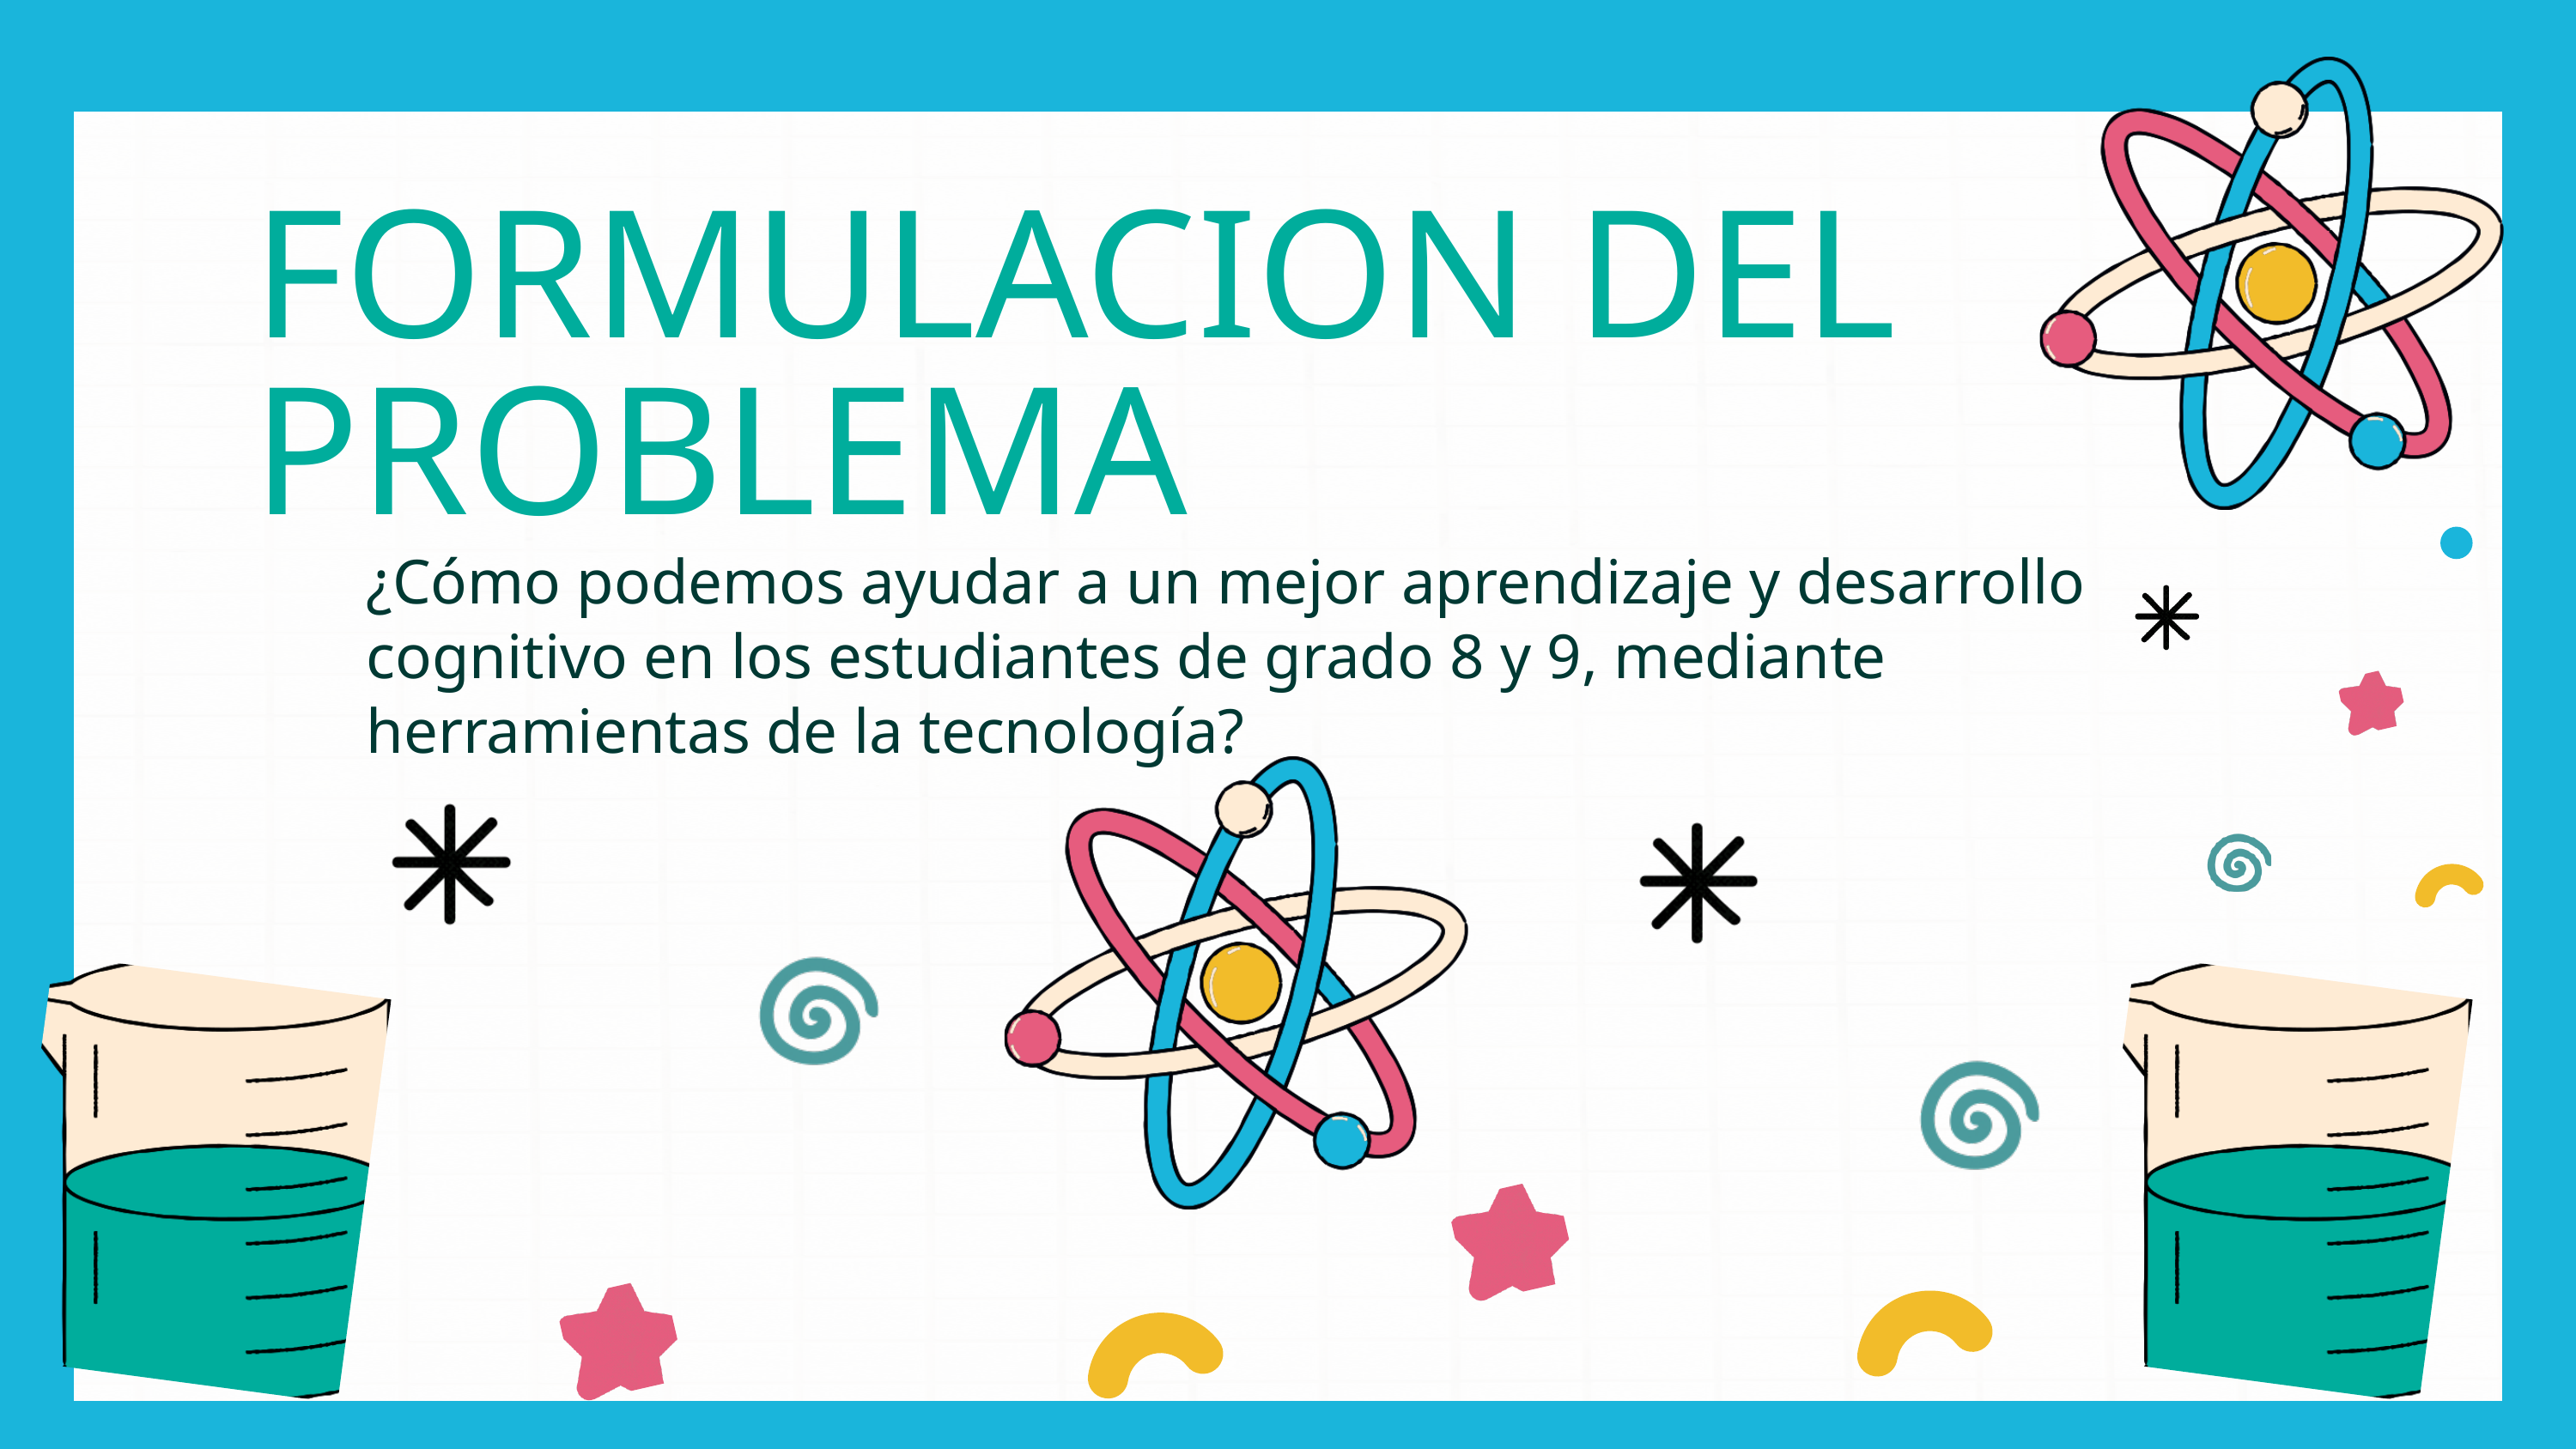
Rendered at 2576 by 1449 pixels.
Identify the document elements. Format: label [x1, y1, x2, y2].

text_box [2439, 526, 2473, 560]
text_box [1082, 1313, 1221, 1387]
text_box [1851, 1291, 1990, 1366]
text_box [0, 0, 2576, 1449]
text_box [2411, 864, 2483, 902]
